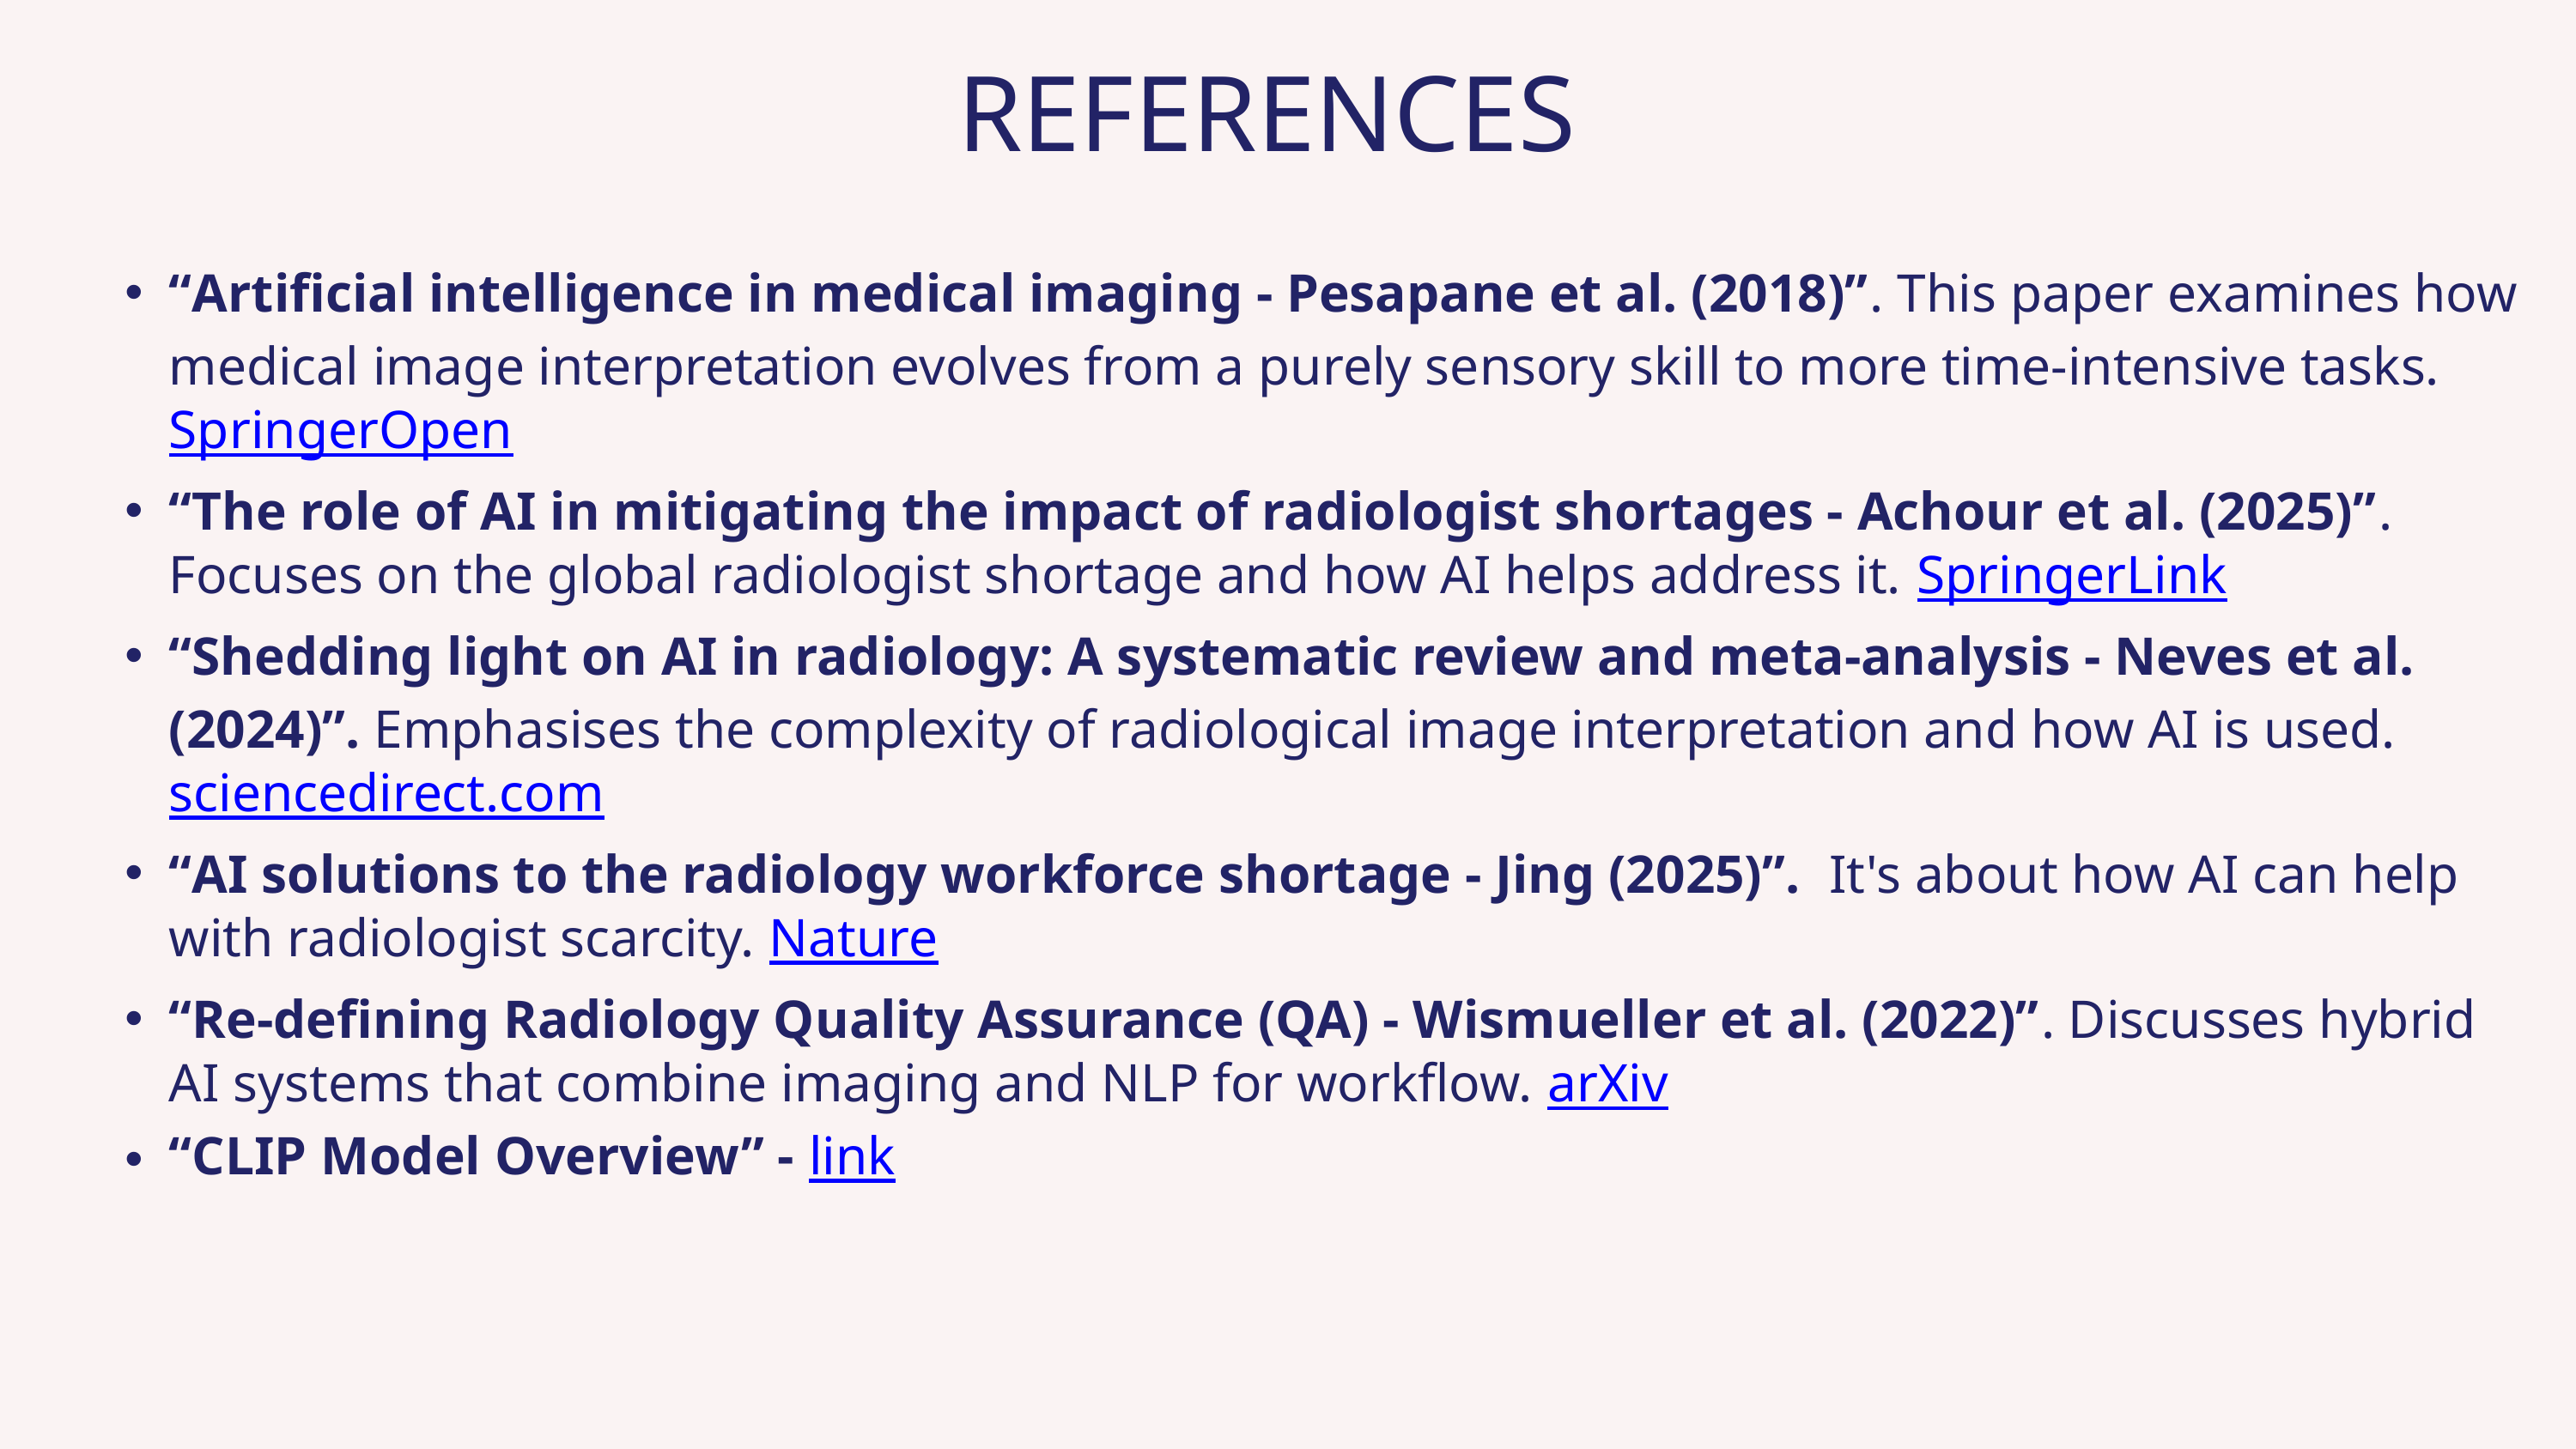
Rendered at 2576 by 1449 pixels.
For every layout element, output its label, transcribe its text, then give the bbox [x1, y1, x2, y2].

text_box “Artificial intelligence in medical imaging - Pesapane et al. (2018)”. This paper examines how medical image interpretation evolves from a purely sensory skill to more time-intensive tasks. SpringerOpen “The role of AI in mitigating the impact of radiologist shortages - Achour et al. (2025)”. Focuses on the global radiologist shortage and how AI helps address it. SpringerLink “Shedding light on AI in radiology: A systematic review and meta‑analysis - Neves et al. (2024)”. Emphasises the complexity of radiological image interpretation and how AI is used. sciencedirect.com “AI solutions to the radiology workforce shortage - Jing (2025)”. It's about how AI can help with radiologist scarcity. Nature “Re‐defining Radiology Quality Assurance (QA) - Wismueller et al. (2022)”. Discusses hybrid AI systems that combine imaging and NLP for workflow. arXiv “CLIP Model Overview” - link [81, 250, 2518, 1339]
text_box REFERENCES [486, 26, 2047, 173]
